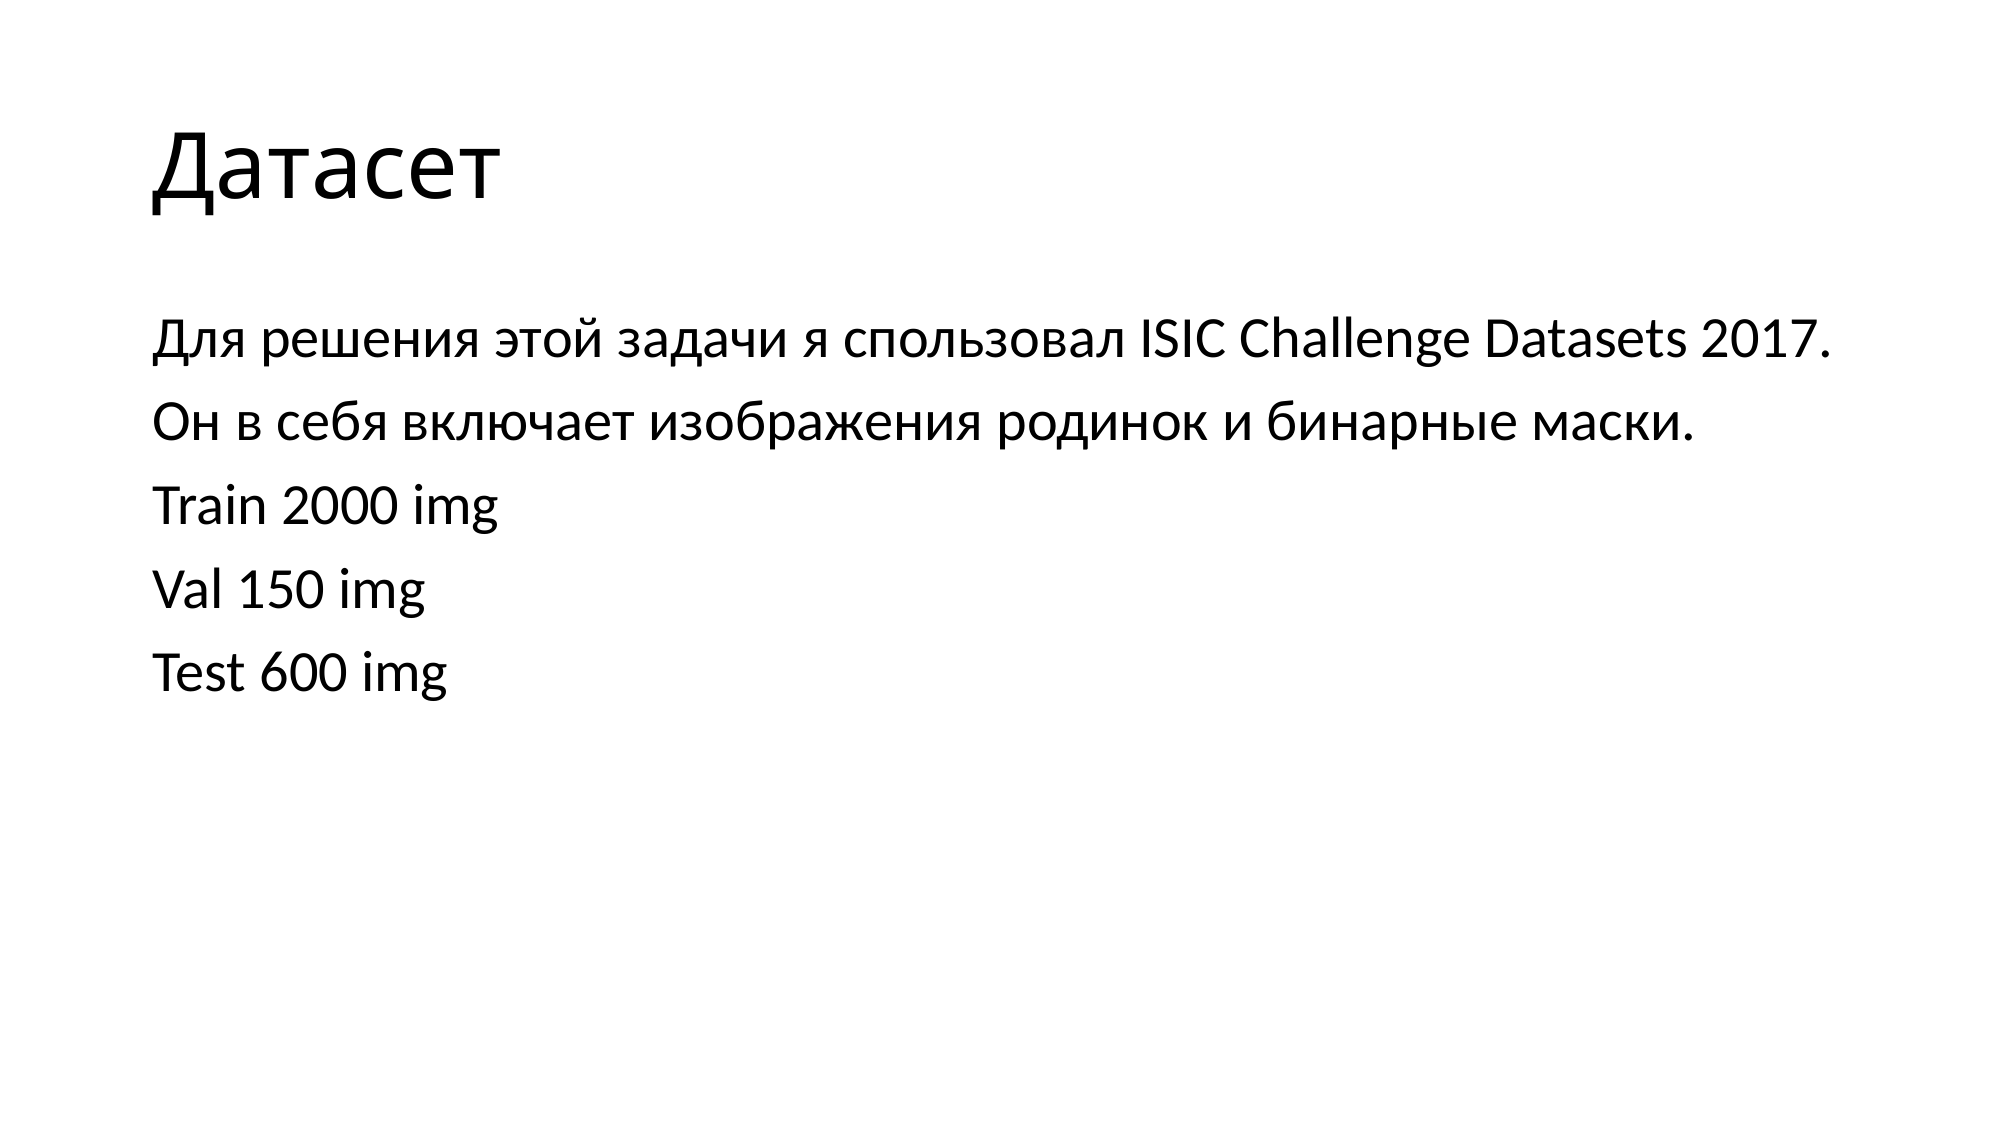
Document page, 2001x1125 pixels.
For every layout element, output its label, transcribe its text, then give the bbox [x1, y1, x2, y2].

list Для решения этой задачи я спользовал ISIC Challenge Datasets 2017. Он в себя включает изображения родинок и бинарные маски. Train 2000 img Val 150 img Test 600 img [137, 299, 1863, 1014]
title Датасет [137, 59, 1863, 278]
